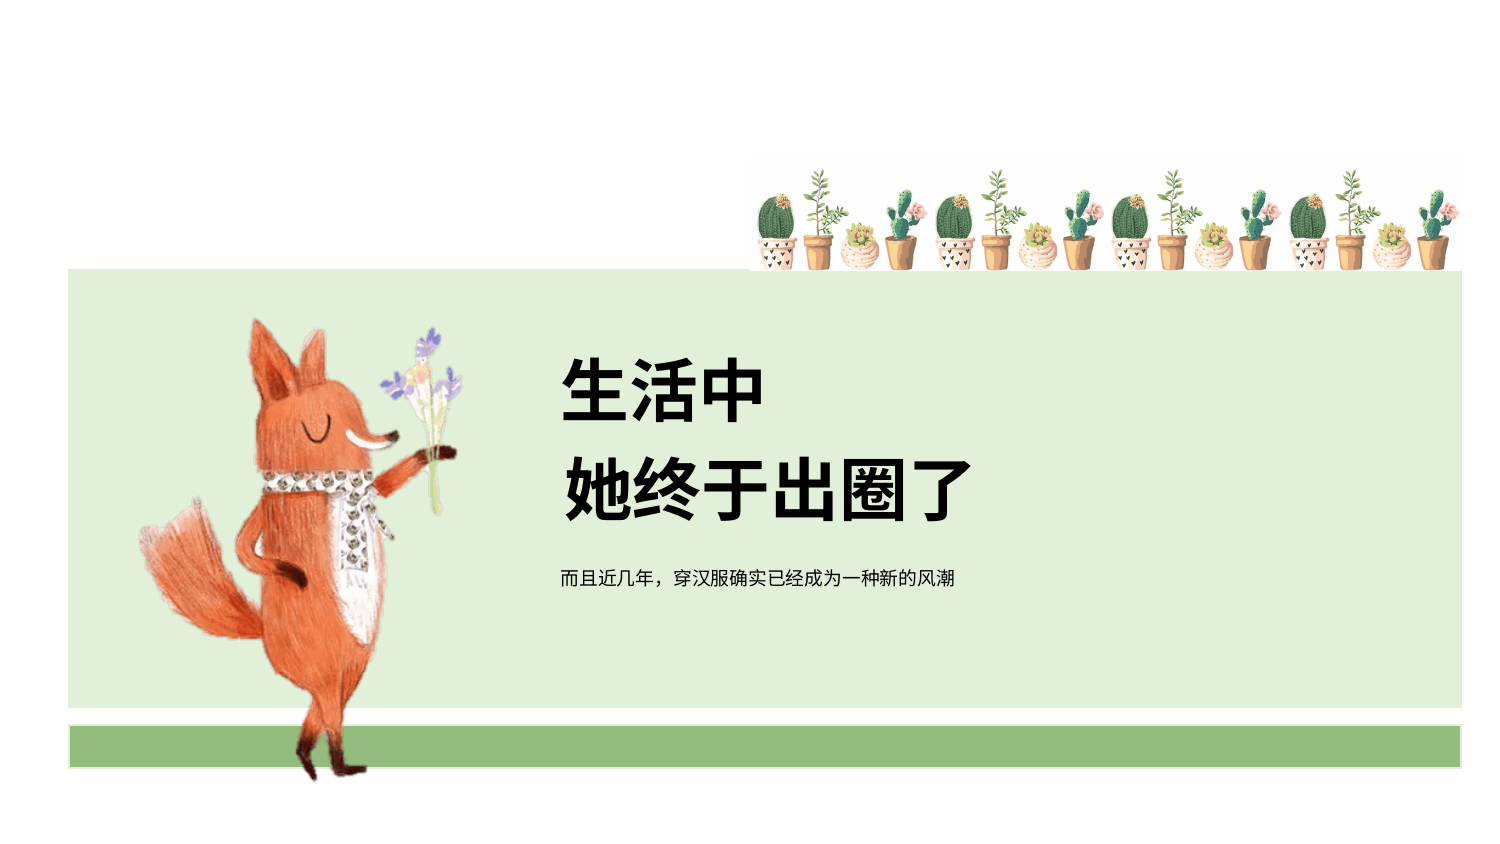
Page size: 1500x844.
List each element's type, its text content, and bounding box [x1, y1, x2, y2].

text_box [588, 269, 1462, 708]
picture [53, 232, 588, 784]
text_box 生活中 [588, 342, 877, 436]
text_box [588, 724, 1462, 769]
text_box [750, 155, 1461, 271]
text_box 而且近几年，穿汉服确实已经成为一种新的风潮 [588, 549, 1209, 595]
text_box 她终于出圈了 [588, 441, 1107, 535]
